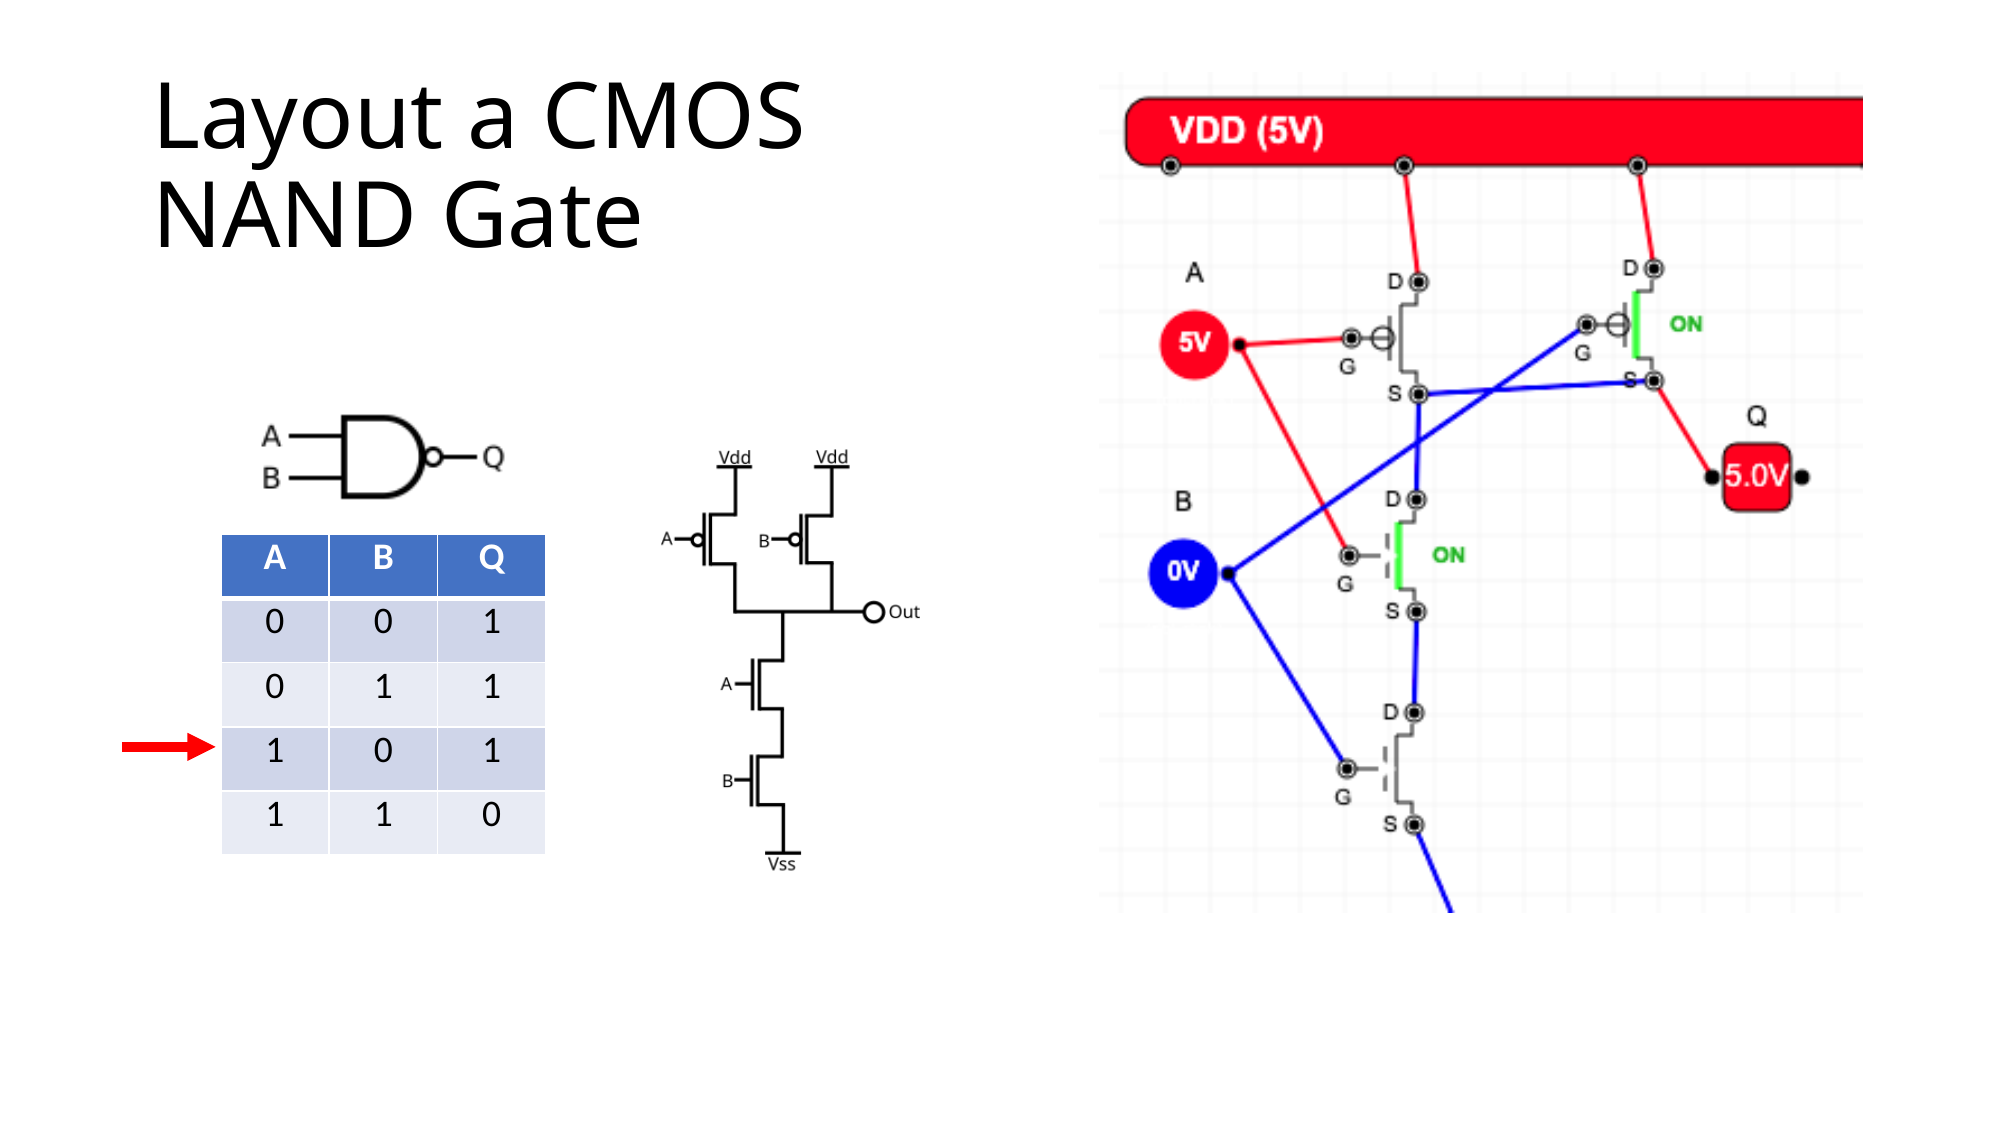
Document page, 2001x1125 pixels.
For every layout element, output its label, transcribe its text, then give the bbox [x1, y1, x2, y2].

table_cell 0 [330, 601, 437, 662]
table_cell 0 [438, 792, 545, 854]
table_header A [222, 535, 328, 596]
table_cell 1 [222, 792, 328, 854]
table_cell 1 [330, 792, 437, 854]
title Layout a CMOS NAND Gate [137, 59, 929, 278]
picture [658, 447, 923, 878]
picture [1099, 72, 1863, 913]
table_cell 0 [330, 728, 437, 790]
table_header Q [438, 535, 545, 596]
table_header B [330, 535, 437, 596]
table_cell 1 [330, 663, 437, 726]
table_cell 1 [438, 728, 545, 790]
table_cell 1 [222, 728, 328, 790]
table_cell 1 [438, 663, 545, 726]
table_cell 1 [438, 601, 545, 662]
picture [258, 405, 509, 510]
table_cell 0 [222, 663, 328, 726]
table_cell 0 [222, 601, 328, 662]
